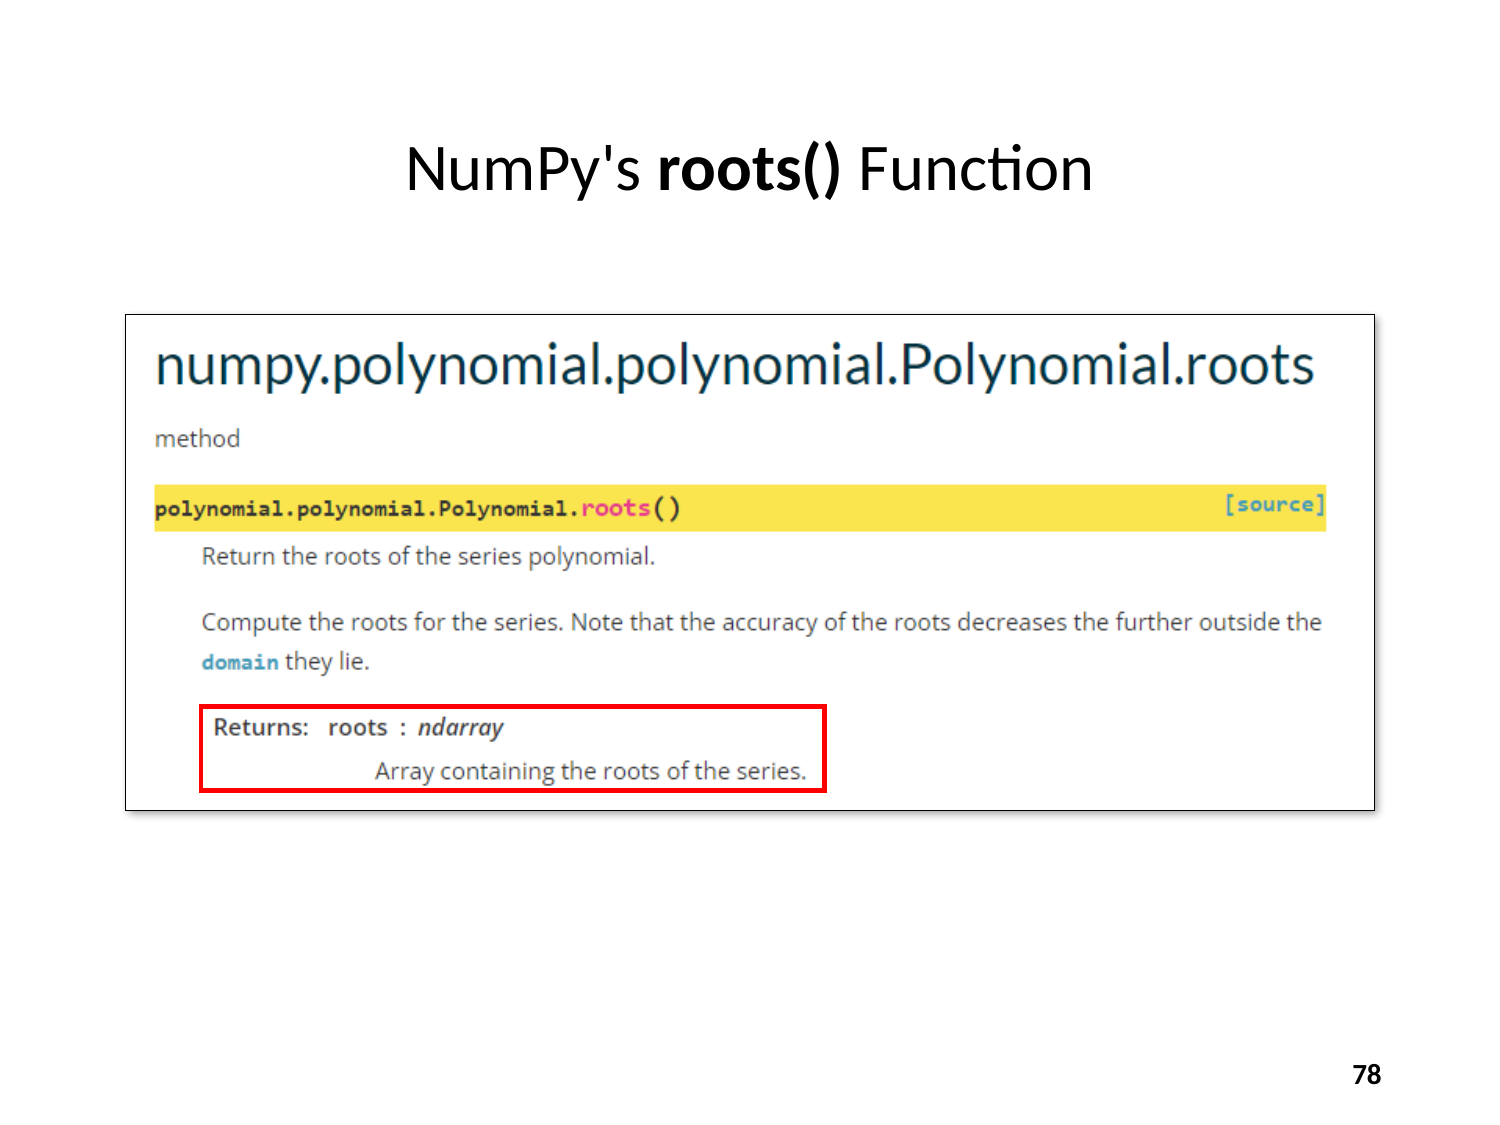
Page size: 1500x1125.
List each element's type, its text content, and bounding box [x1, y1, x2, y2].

title NumPy's roots() Function [103, 59, 1397, 278]
picture [125, 314, 1375, 811]
slide_number 78 [1059, 1042, 1397, 1103]
